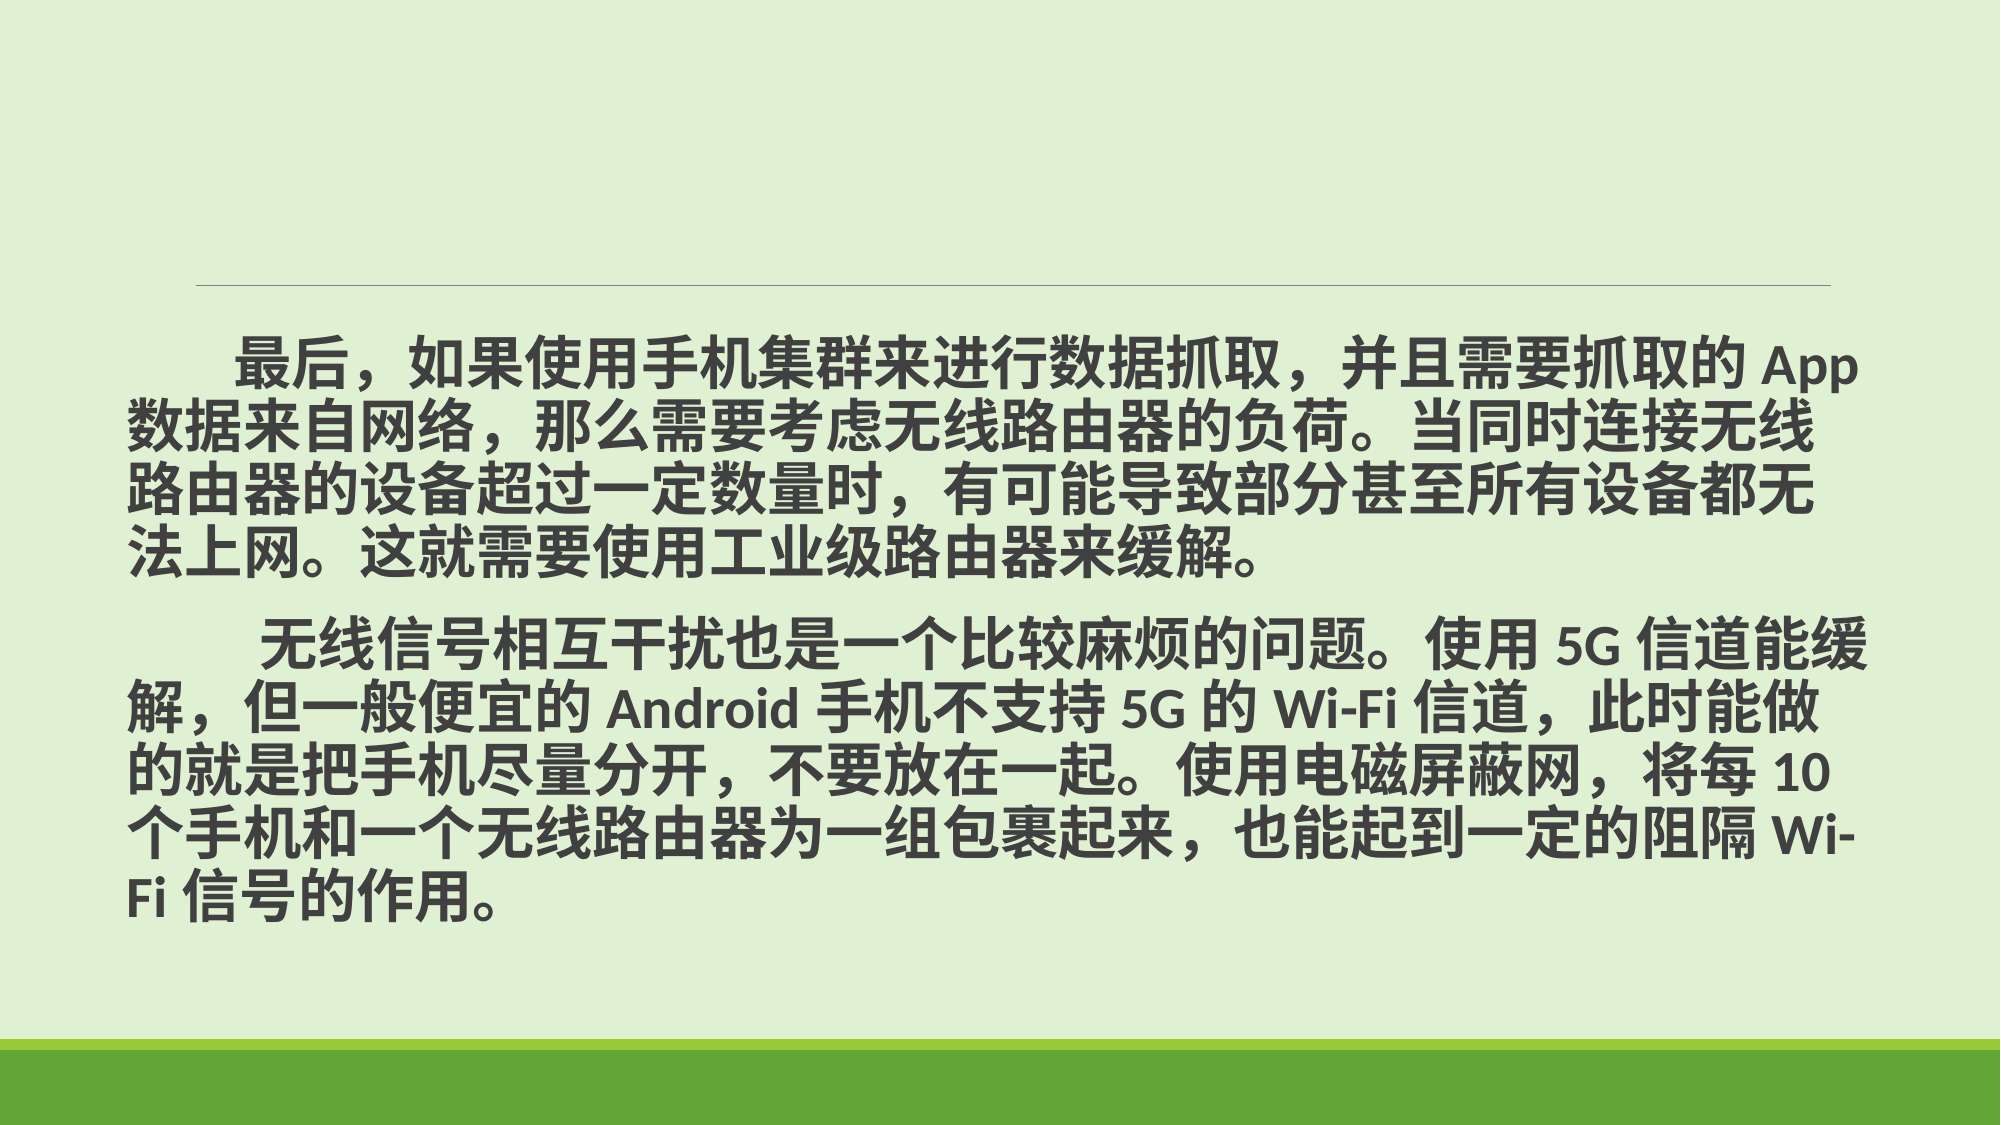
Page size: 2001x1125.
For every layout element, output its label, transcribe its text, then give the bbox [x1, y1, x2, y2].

list 最后，如果使用手机集群来进行数据抓取，并且需要抓取的App数据来自网络，那么需要考虑无线路由器的负荷。当同时连接无线路由器的设备超过一定数量时，有可能导致部分甚至所有设备都无法上网。这就需要使用工业级路由器来缓解。 无线信号相互干扰也是一个比较麻烦的问题。使用5G信道能缓解，但一般便宜的Android手机不支持5G的Wi-Fi信道，此时能做的就是把手机尽量分开，不要放在一起。使用电磁屏蔽网，将每10个手机和一个无线路由器为一组包裹起来，也能起到一定的阻隔Wi-Fi信号的作用。 [111, 327, 1872, 987]
